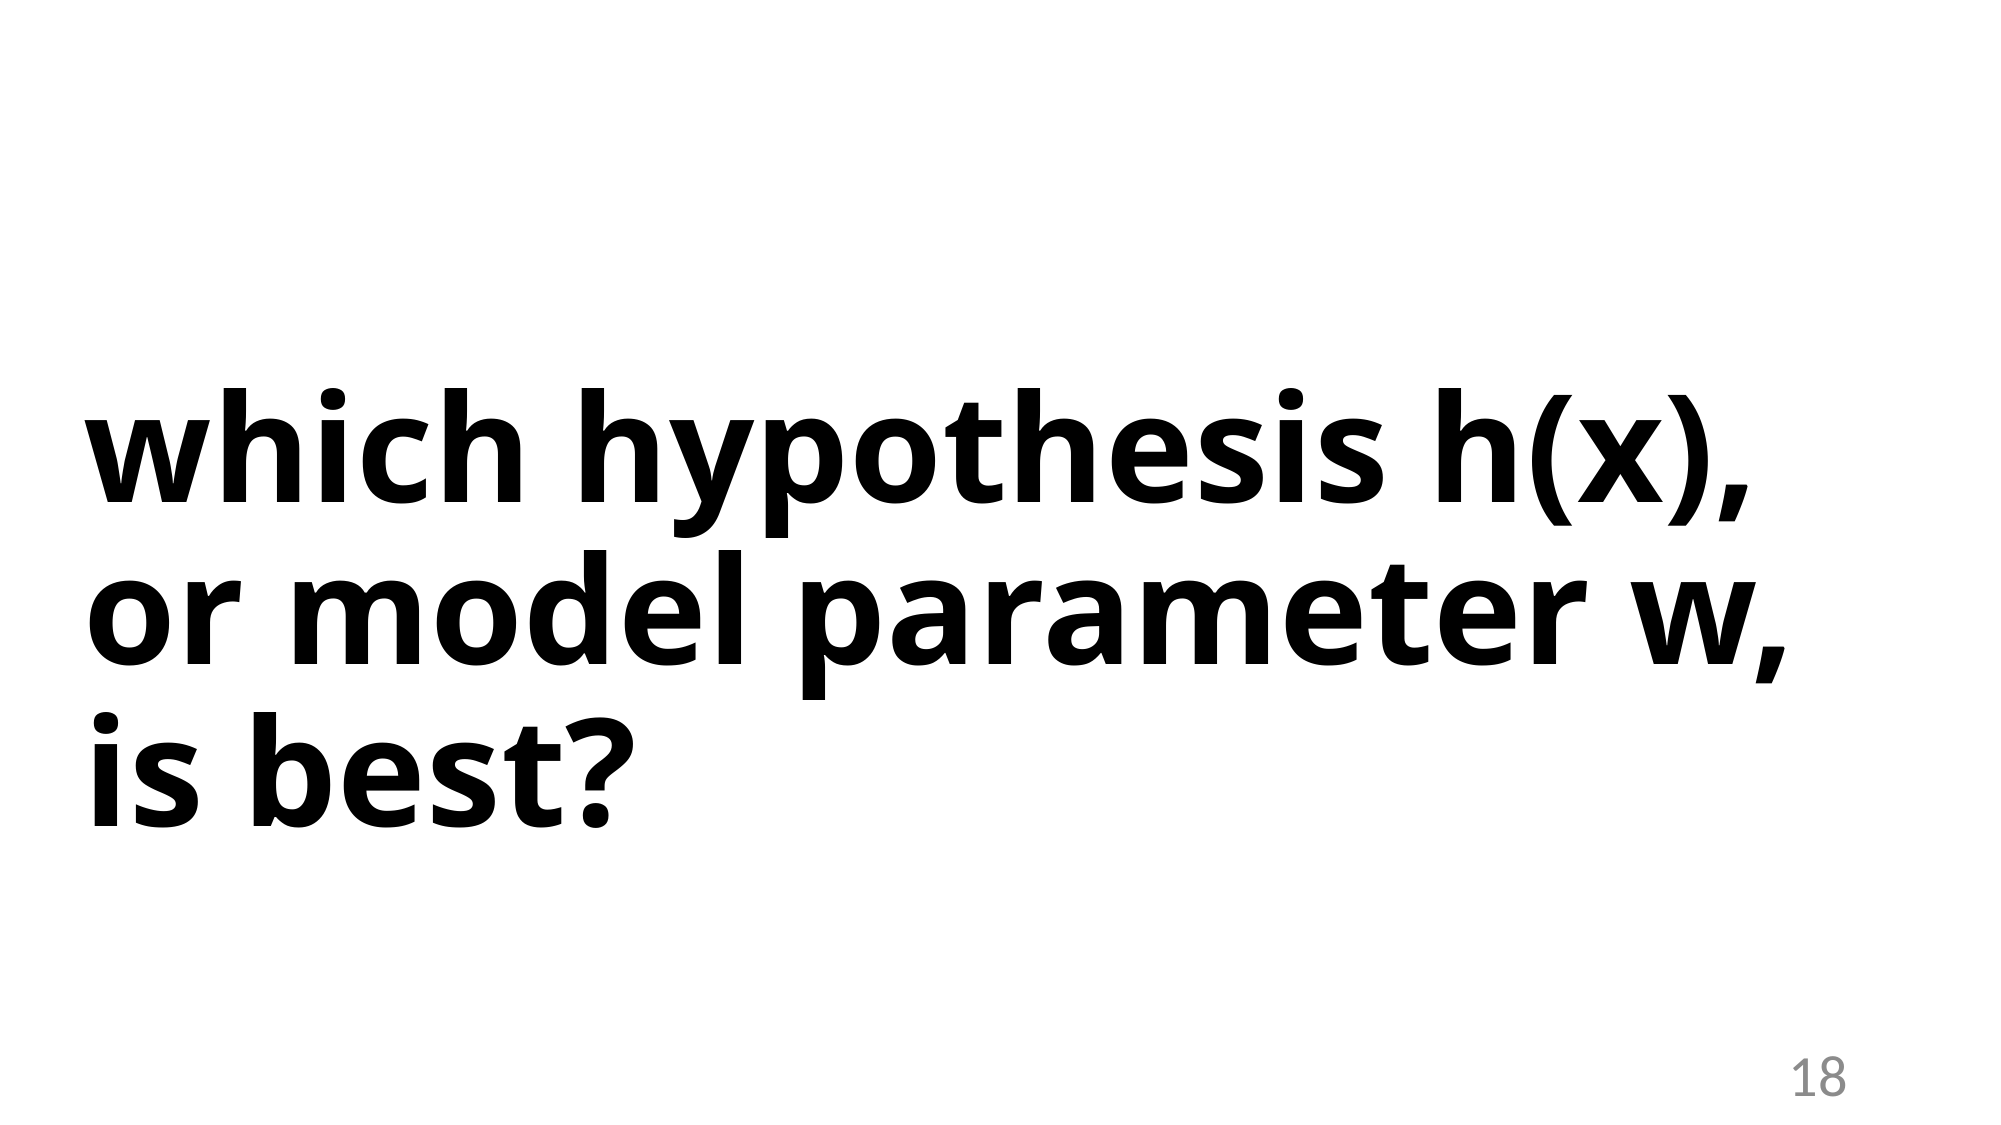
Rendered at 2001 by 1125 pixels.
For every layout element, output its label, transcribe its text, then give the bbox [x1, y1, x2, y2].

title which hypothesis h(x), or model parameter w, is best? [68, 420, 1948, 811]
slide_number 18 [1412, 1042, 1863, 1103]
